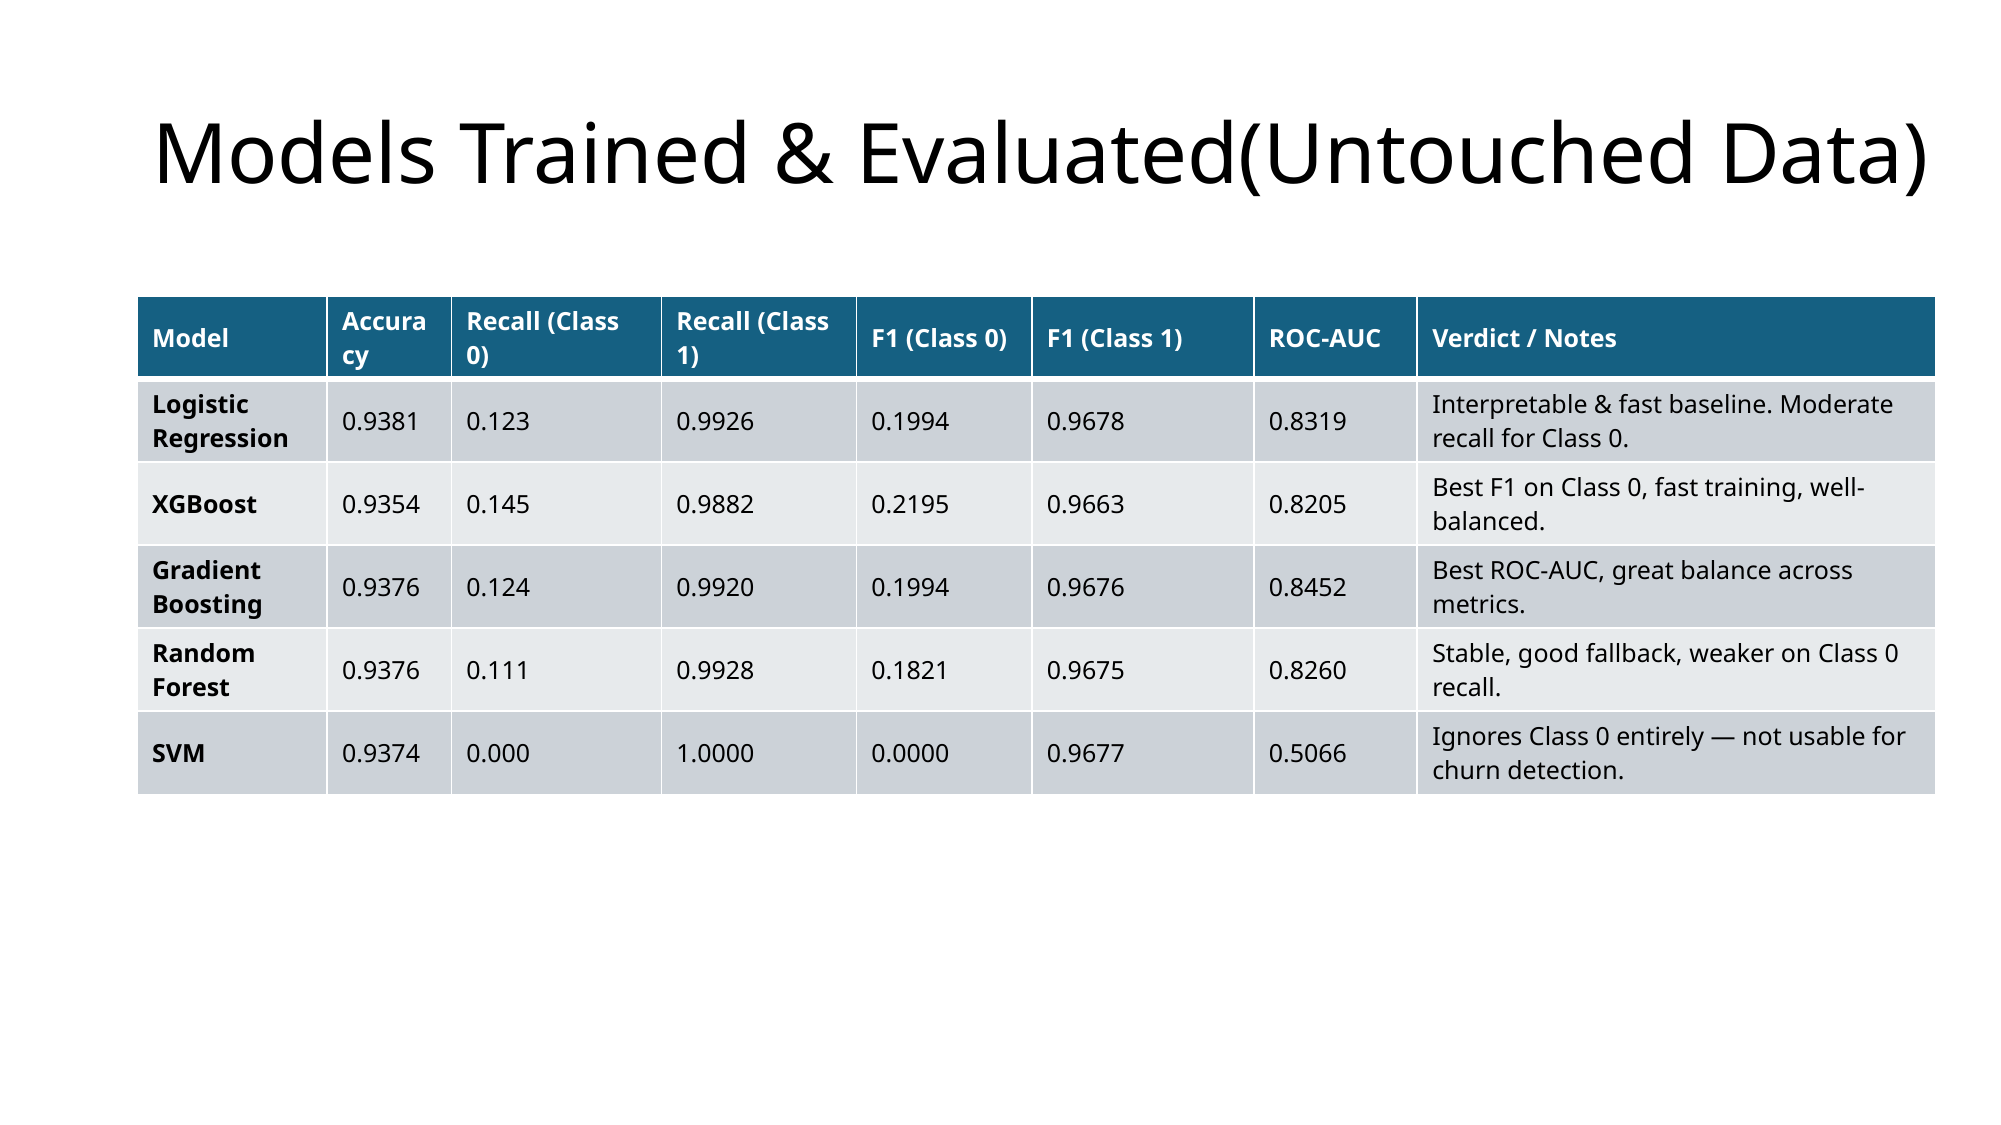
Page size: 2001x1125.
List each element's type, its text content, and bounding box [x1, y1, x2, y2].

table_cell 0.0000 [857, 712, 1031, 794]
table_cell 0.9926 [662, 382, 856, 461]
table_header Verdict / Notes [1418, 297, 1935, 376]
table_cell 0.9675 [1033, 629, 1253, 710]
table_header Recall (Class 0) [452, 297, 661, 376]
table_cell XGBoost [138, 463, 326, 544]
table_cell 0.000 [452, 712, 661, 794]
table_cell Logistic Regression [138, 382, 326, 461]
table_header F1 (Class 0) [857, 297, 1031, 376]
table_cell Interpretable & fast baseline. Moderate recall for Class 0. [1418, 382, 1935, 461]
table_cell 0.9354 [328, 463, 451, 544]
table_cell 0.9376 [328, 546, 451, 627]
table_cell 0.9374 [328, 712, 451, 794]
table_cell SVM [138, 712, 326, 794]
table_cell Best F1 on Class 0, fast training, well-balanced. [1418, 463, 1935, 544]
table_cell Gradient Boosting [138, 546, 326, 627]
table_cell 0.145 [452, 463, 661, 544]
table_cell 0.124 [452, 546, 661, 627]
table_header ROC-AUC [1255, 297, 1416, 376]
table_cell 0.8452 [1255, 546, 1416, 627]
table_header Accuracy [328, 297, 451, 376]
table_cell 0.9676 [1033, 546, 1253, 627]
table_cell Best ROC-AUC, great balance across metrics. [1418, 546, 1935, 627]
table_cell 0.9677 [1033, 712, 1253, 794]
table_header F1 (Class 1) [1033, 297, 1253, 376]
table_cell 0.123 [452, 382, 661, 461]
table_cell 0.8260 [1255, 629, 1416, 710]
table_cell 0.9376 [328, 629, 451, 710]
table_cell 0.9663 [1033, 463, 1253, 544]
table_cell 0.1994 [857, 382, 1031, 461]
table_cell Stable, good fallback, weaker on Class 0 recall. [1418, 629, 1935, 710]
table_cell 0.9678 [1033, 382, 1253, 461]
table_cell 0.9920 [662, 546, 856, 627]
table_cell Random Forest [138, 629, 326, 710]
table_cell 1.0000 [662, 712, 856, 794]
table_header Recall (Class 1) [662, 297, 856, 376]
table_cell 0.5066 [1255, 712, 1416, 794]
table_cell 0.9381 [328, 382, 451, 461]
table_cell 0.1994 [857, 546, 1031, 627]
table_cell 0.8205 [1255, 463, 1416, 544]
table_cell 0.111 [452, 629, 661, 710]
table_cell 0.1821 [857, 629, 1031, 710]
table_cell 0.9928 [662, 629, 856, 710]
table_header Model [138, 297, 326, 376]
table_cell 0.2195 [857, 463, 1031, 544]
table_cell 0.9882 [662, 463, 856, 544]
table_cell 0.8319 [1255, 382, 1416, 461]
table_cell Ignores Class 0 entirely — not usable for churn detection. [1418, 712, 1935, 794]
title Models Trained & Evaluated(Untouched Data) [137, 59, 1948, 254]
